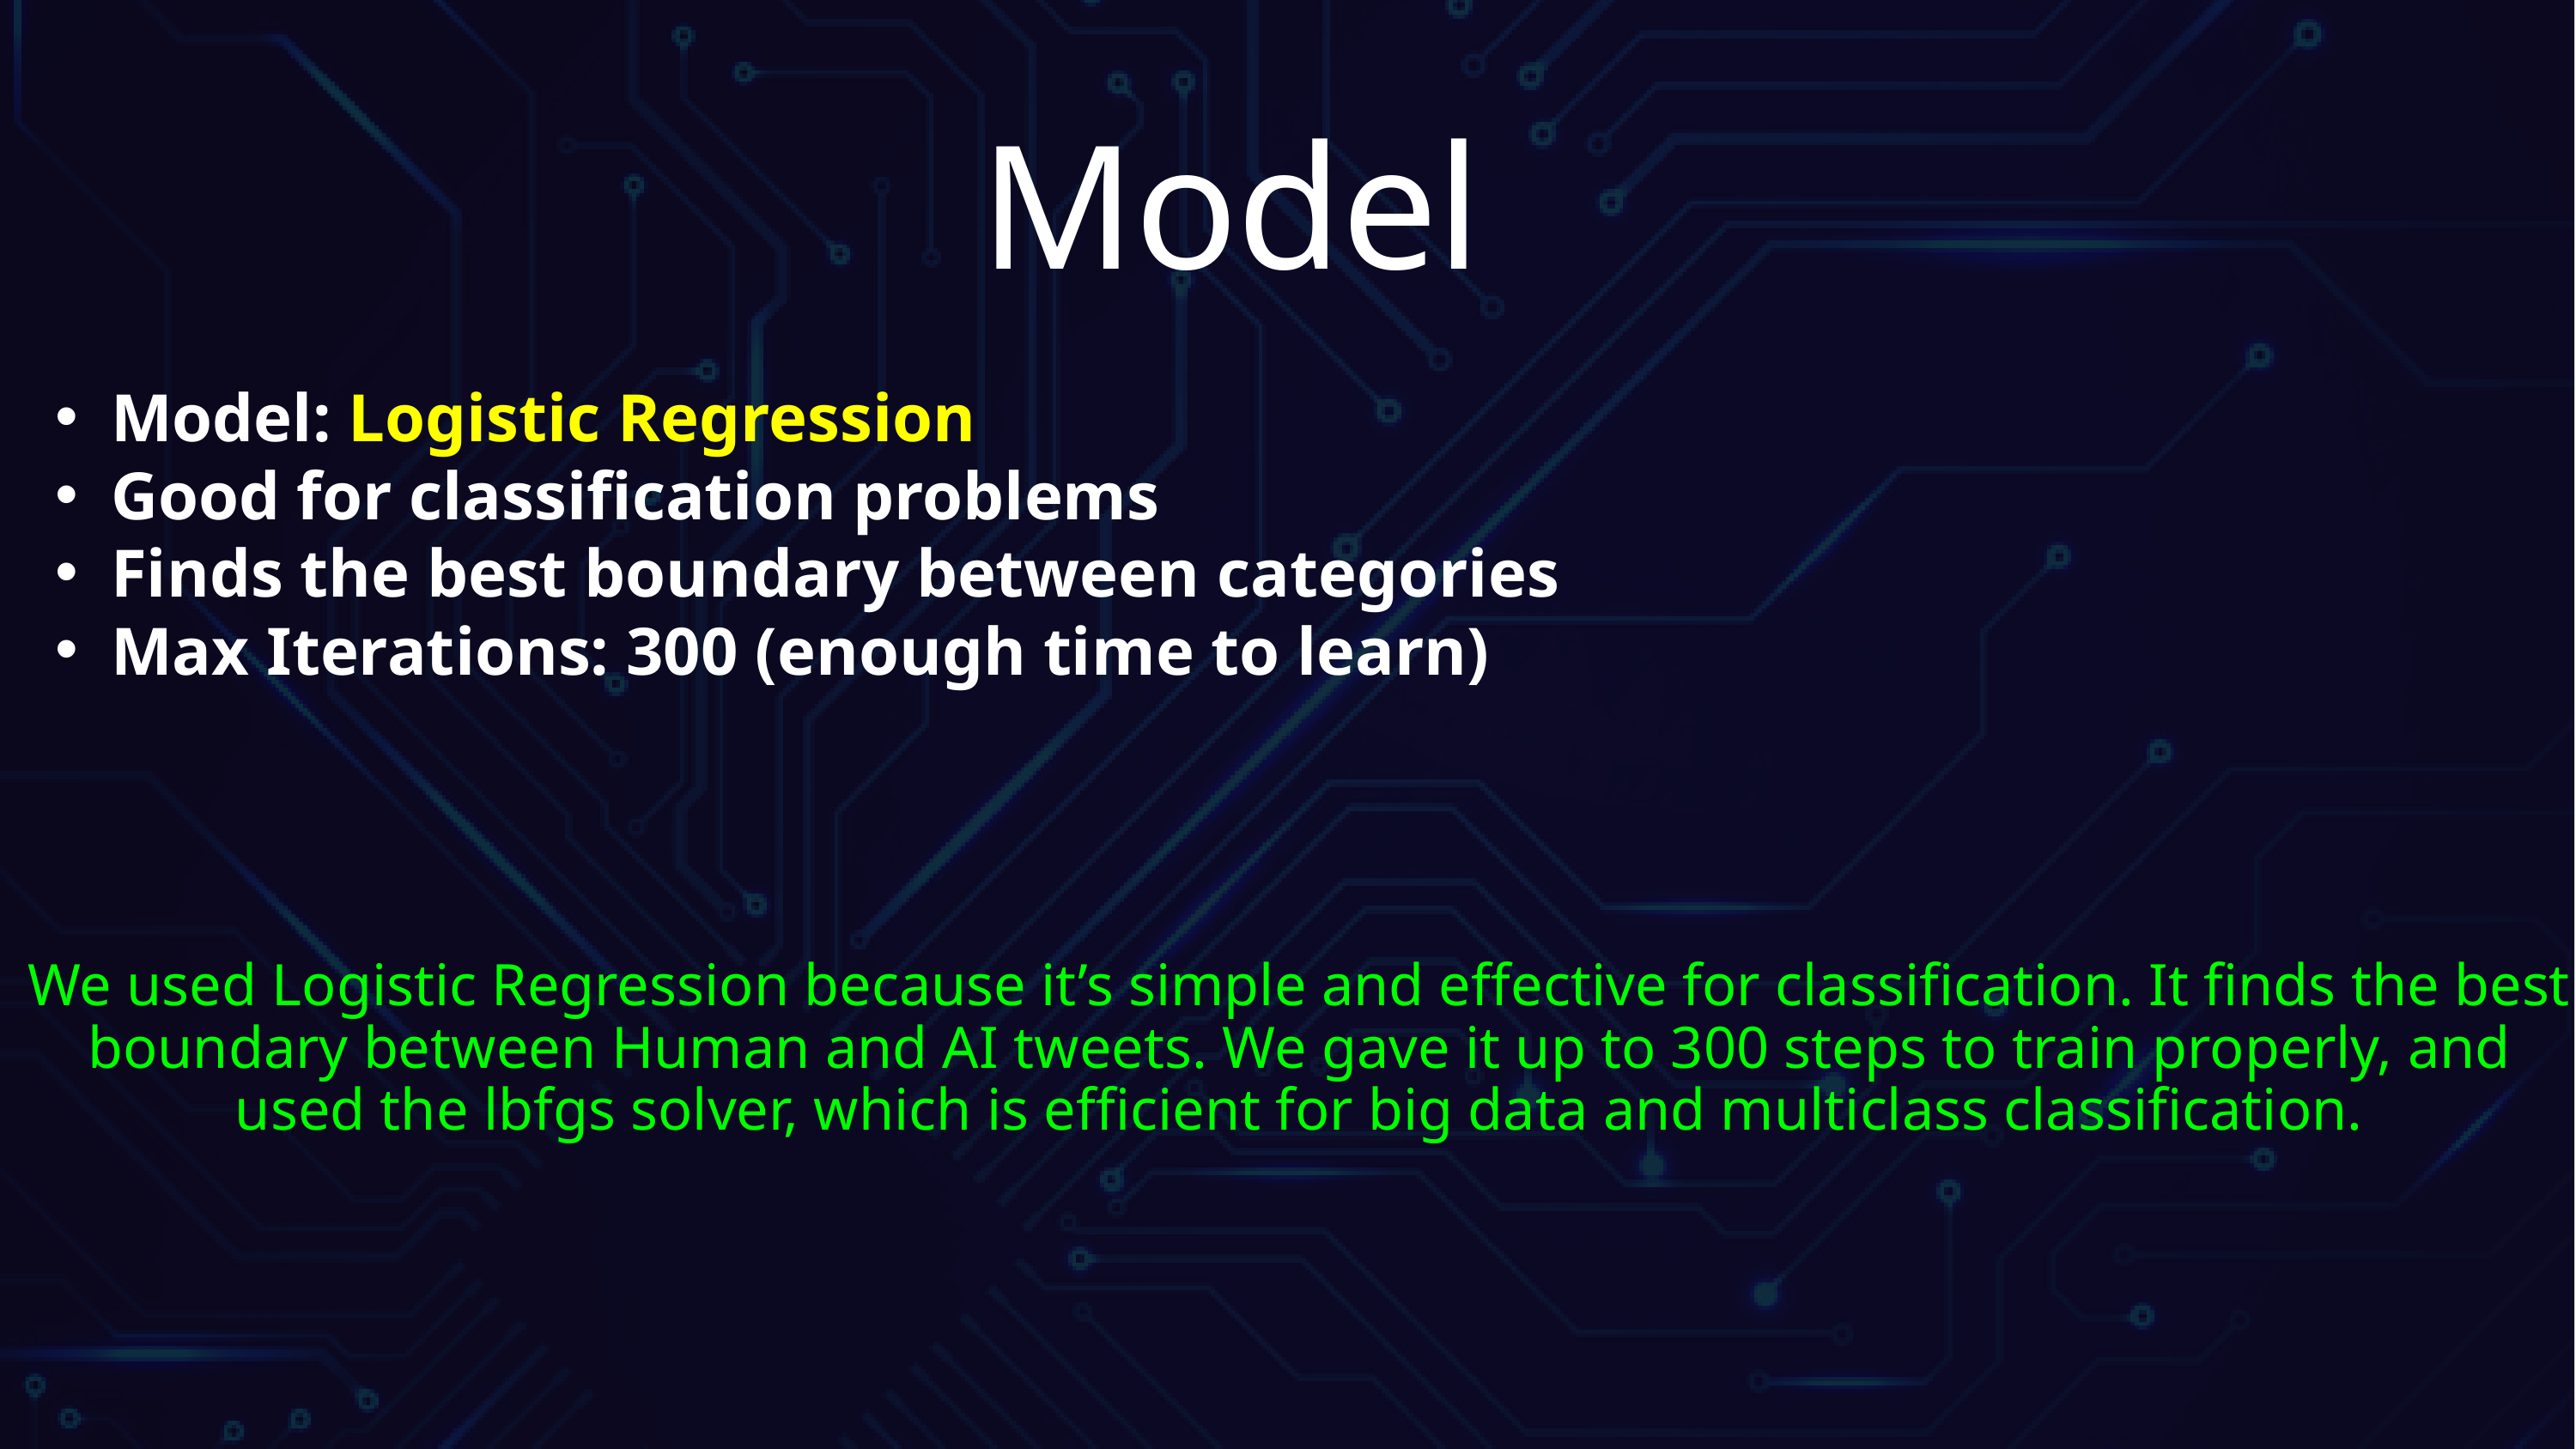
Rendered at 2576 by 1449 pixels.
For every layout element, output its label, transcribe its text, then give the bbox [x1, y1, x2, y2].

text_box Model: Logistic Regression Good for classification problems Finds the best boundary between categories Max Iterations: 300 (enough time to learn) [0, 377, 2138, 688]
text_box [0, 0, 2575, 1449]
text_box We used Logistic Regression because it’s simple and effective for classification. It finds the best boundary between Human and AI tweets. We gave it up to 300 steps to train properly, and used the lbfgs solver, which is efficient for big data and multiclass classification. [25, 955, 2576, 1142]
text_box Model [144, 60, 2317, 304]
